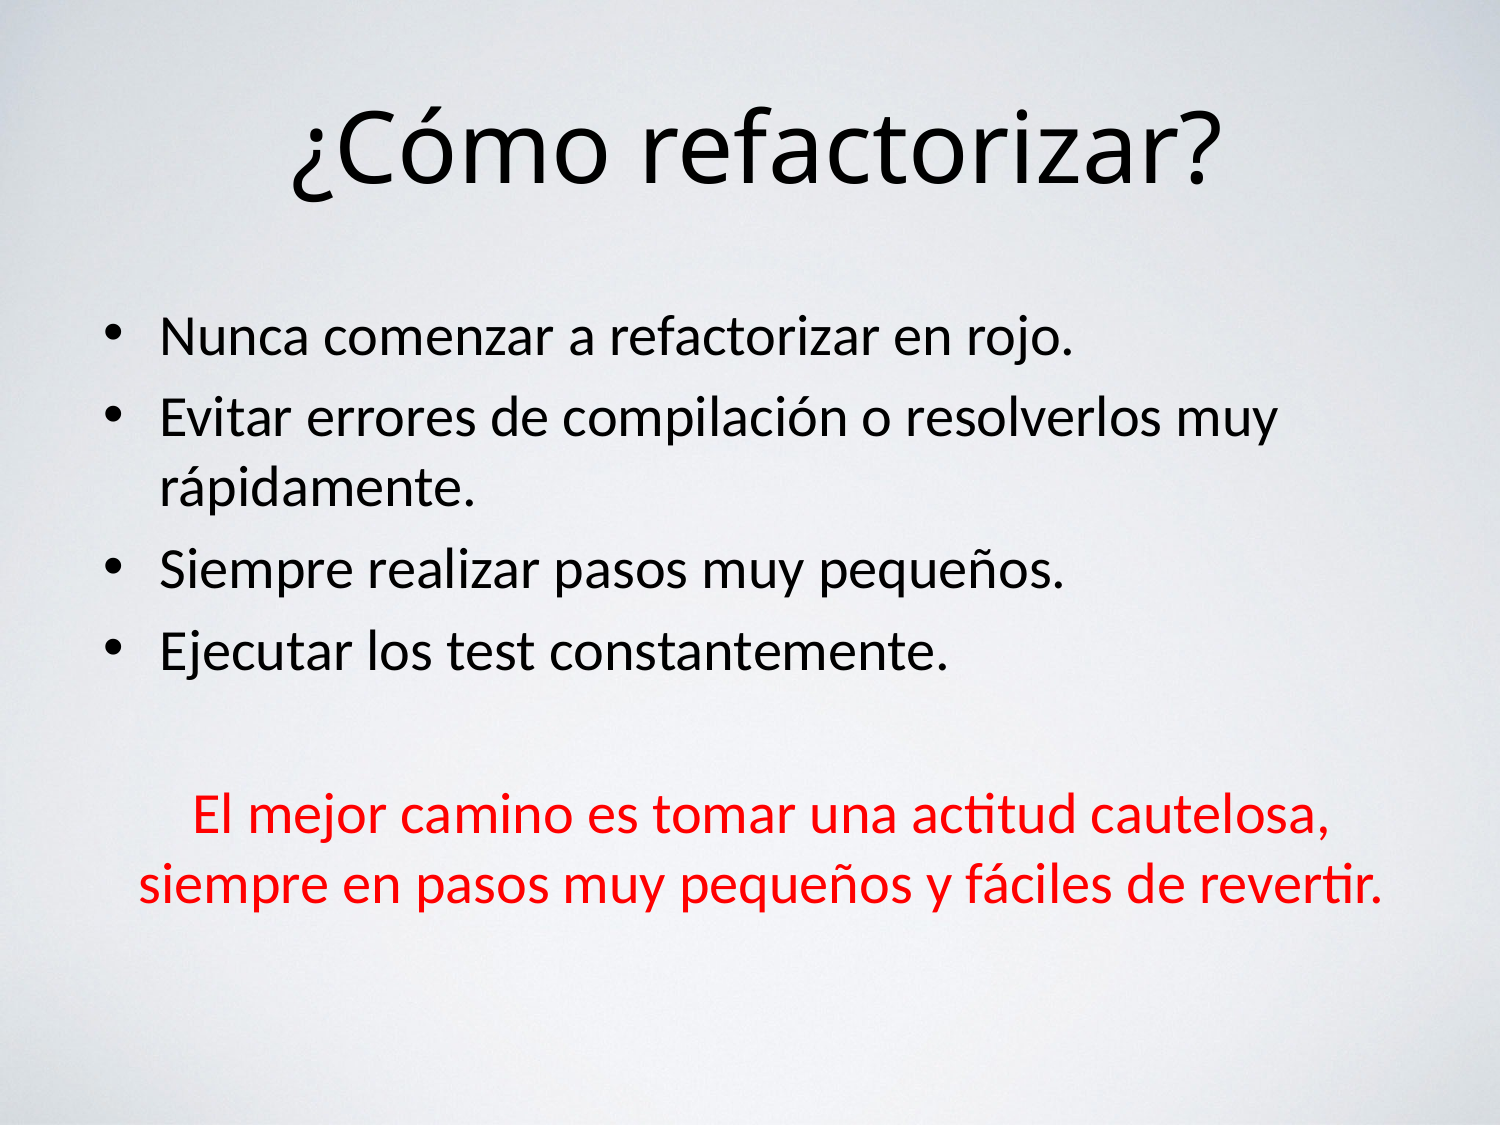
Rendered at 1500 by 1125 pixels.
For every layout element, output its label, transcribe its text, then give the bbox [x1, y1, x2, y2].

picture [0, 0, 1500, 1125]
text_box Nunca comenzar a refactorizar en rojo. Evitar errores de compilación o resolverlos muy rápidamente. Siempre realizar pasos muy pequeños. Ejecutar los test constantemente. El mejor camino es tomar una actitud cautelosa, siempre en pasos muy pequeños y fáciles de revertir. [88, 289, 1436, 951]
title ¿Cómo refactorizar? [82, 90, 1433, 278]
